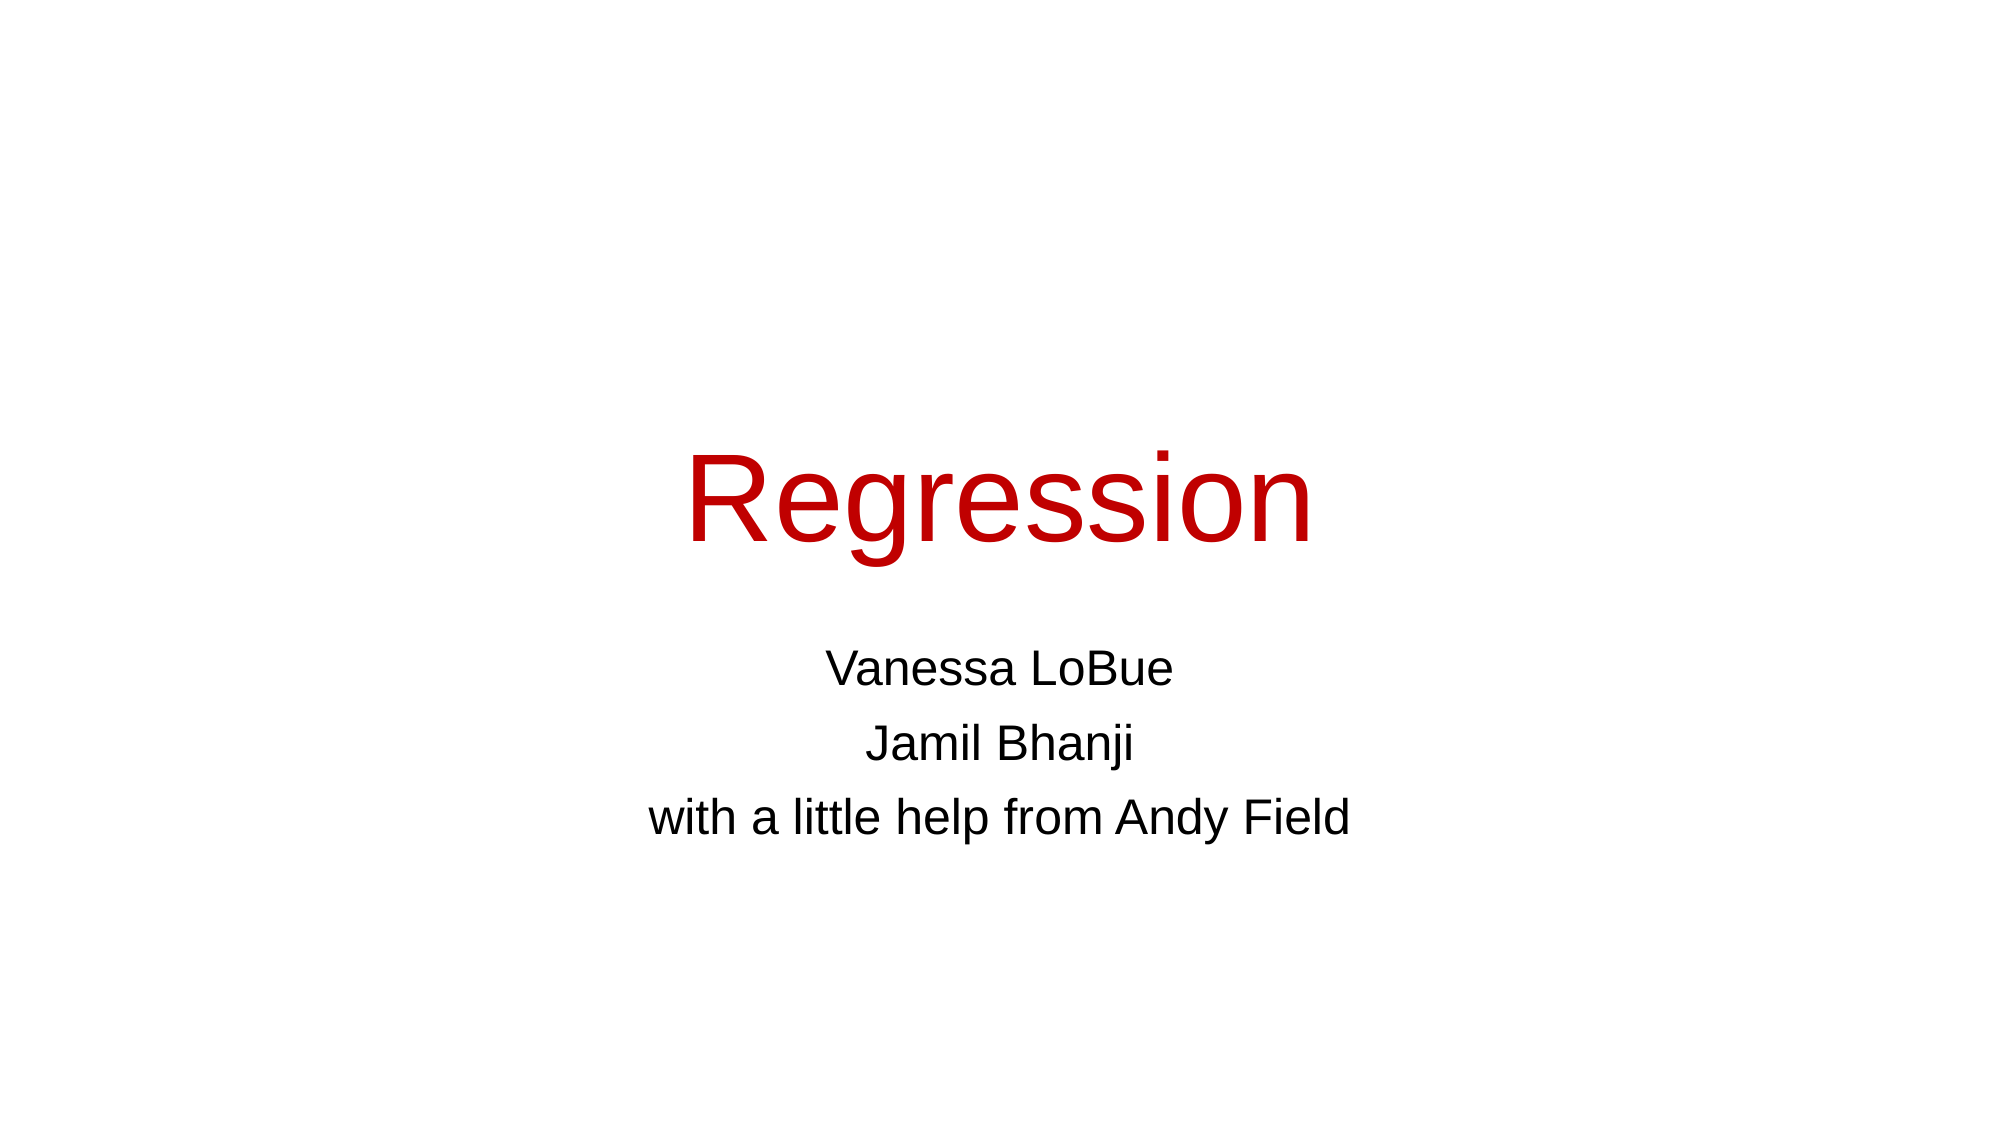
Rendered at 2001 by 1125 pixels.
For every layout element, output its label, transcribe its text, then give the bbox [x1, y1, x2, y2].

title Regression [249, 184, 1750, 576]
subtitle Vanessa LoBue Jamil Bhanji with a little help from Andy Field [249, 634, 1750, 907]
